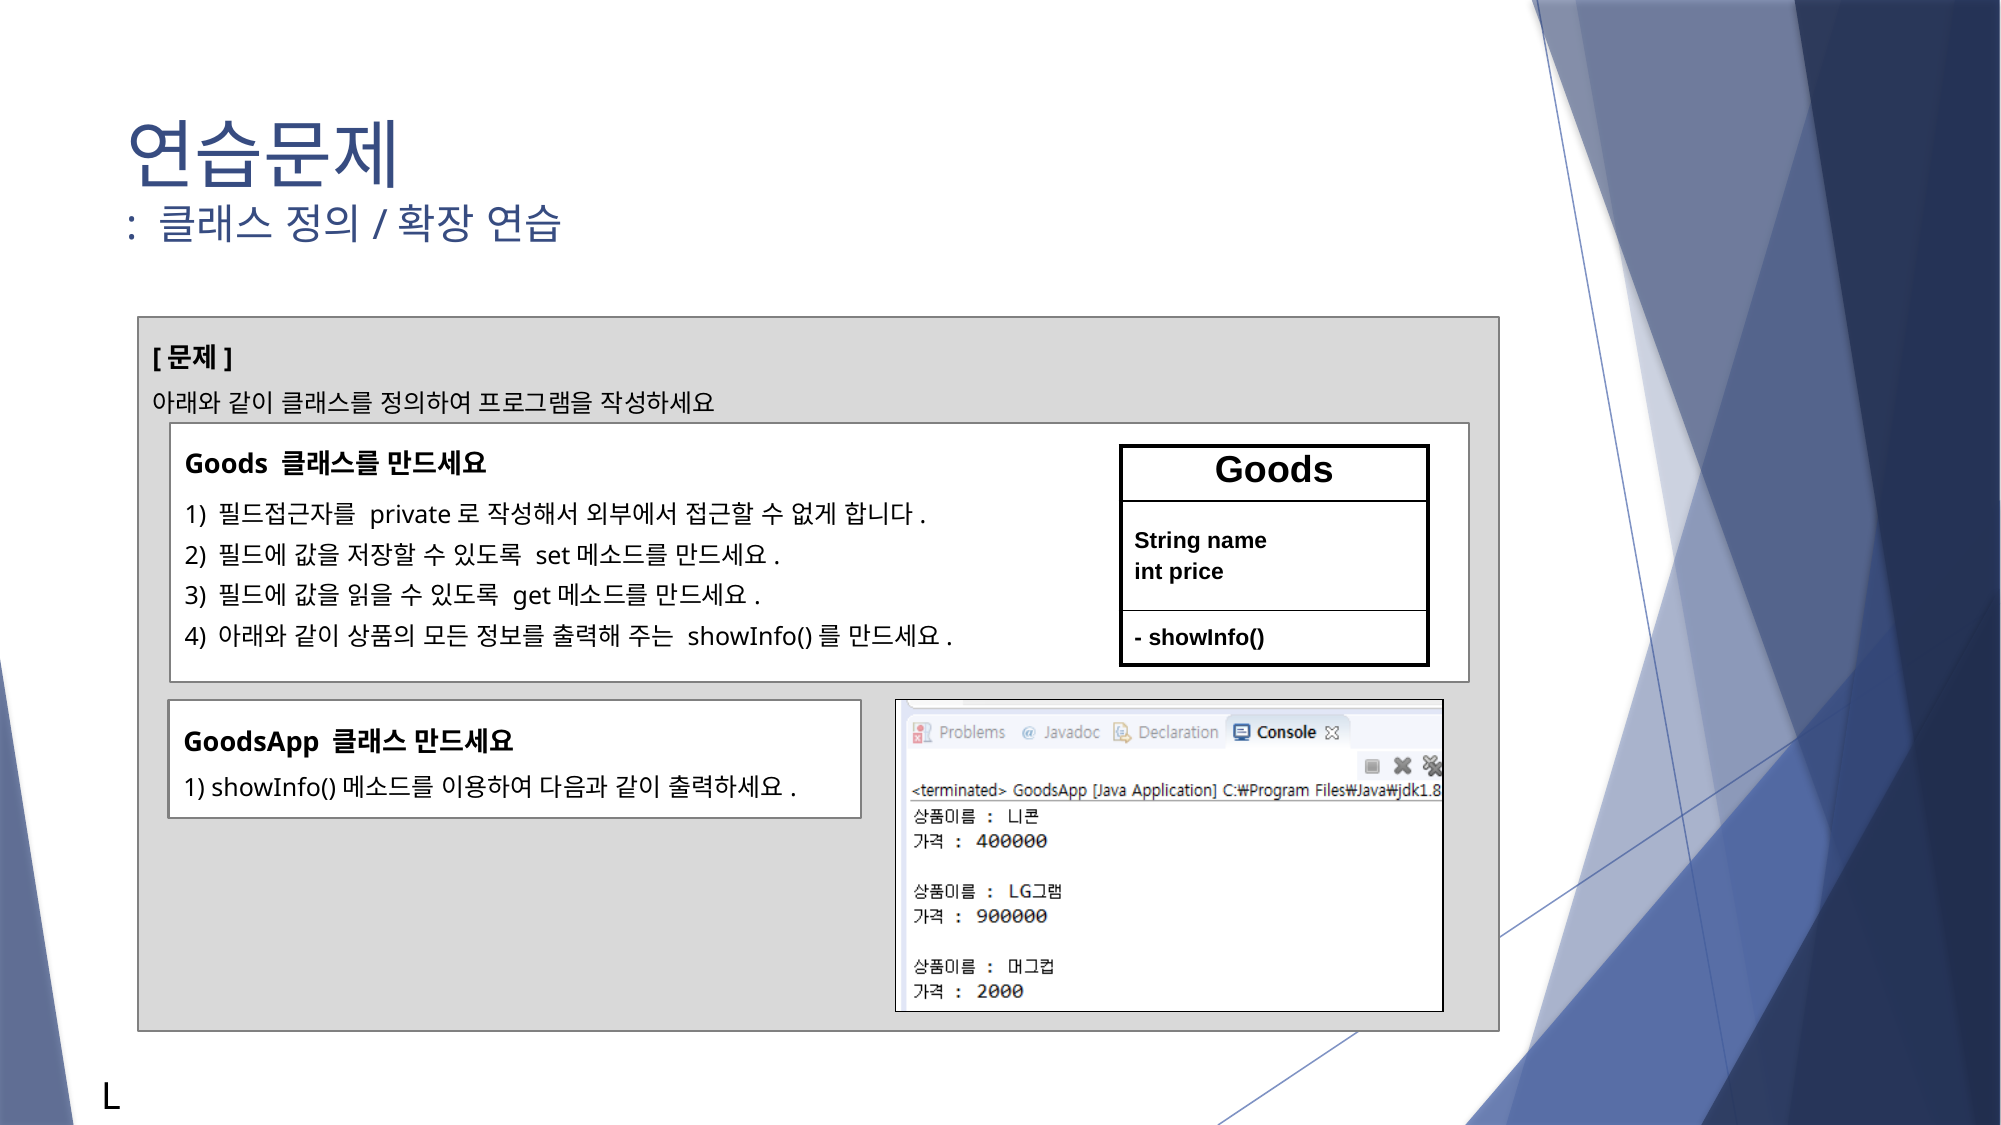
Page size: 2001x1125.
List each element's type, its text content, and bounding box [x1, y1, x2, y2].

text_box L [86, 1064, 136, 1125]
picture [895, 699, 1443, 1012]
title 연습문제 : 클래스 정의/확장 연습 [111, 99, 1522, 317]
table_header Goods [1123, 448, 1426, 500]
text_box GoodsApp 클래스 만드세요 1) showInfo()메소드를 이용하여 다음과 같이 출력하세요. [167, 699, 862, 820]
table_cell String name int price [1123, 502, 1426, 610]
text_box Goods 클래스를 만드세요 1) 필드접근자를 private로 작성해서 외부에서 접근할 수 없게 합니다. 2) 필드에 값을 저장할 수 있도록 set메소드를 만드세요. 3) 필드에 값을 읽을 수 있도록 get메소드를 만드세요. 4) 아래와 같이 상품의 모든 정보를 출력해 주는 showInfo()를 만드세요. [168, 421, 1470, 684]
table_cell - showInfo() [1123, 611, 1426, 663]
text_box [문제] 아래와 같이 클래스를 정의하여 프로그램을 작성하세요 [136, 315, 1500, 1033]
